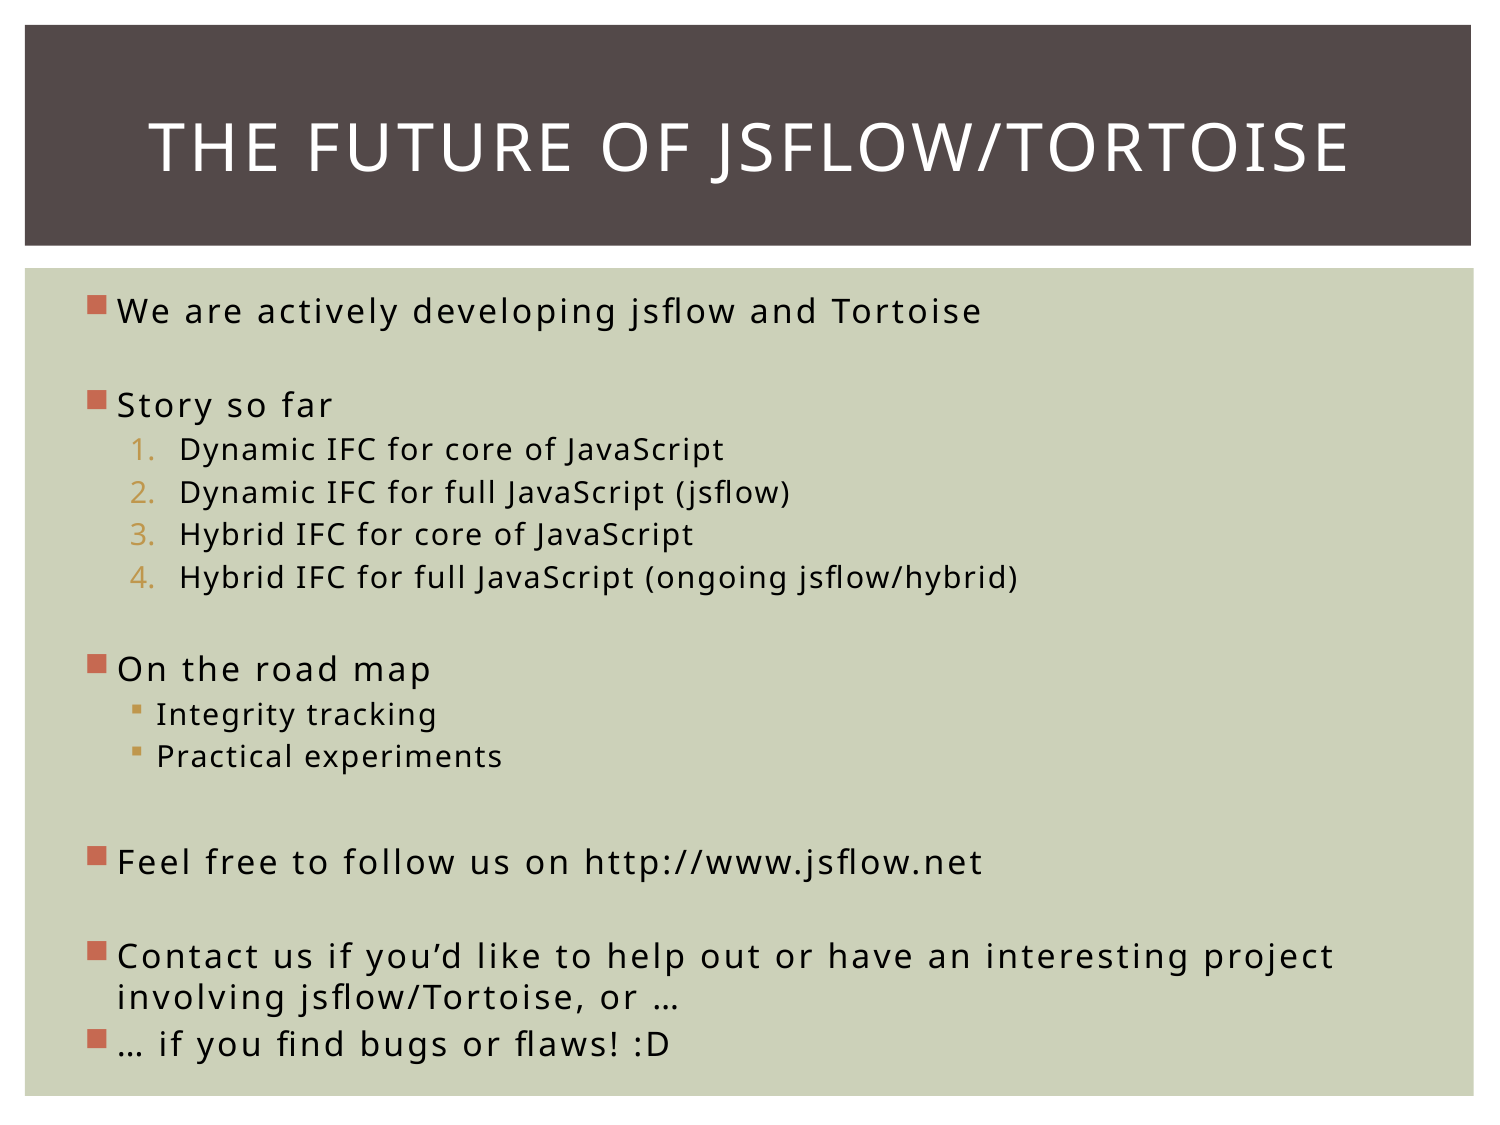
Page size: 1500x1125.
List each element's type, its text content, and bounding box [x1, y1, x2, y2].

list We are actively developing jsflow and Tortoise Story so far Dynamic IFC for core of JavaScript Dynamic IFC for full JavaScript (jsflow) Hybrid IFC for core of JavaScript Hybrid IFC for full JavaScript (ongoing jsflow/hybrid) On the road map Integrity tracking Practical experiments Feel free to follow us on http://www.jsflow.net Contact us if you’d like to help out or have an interesting project involving jsflow/Tortoise, or … … if you find bugs or flaws! :D [62, 281, 1442, 1079]
title The future of jsflow/tortoise [62, 58, 1438, 232]
